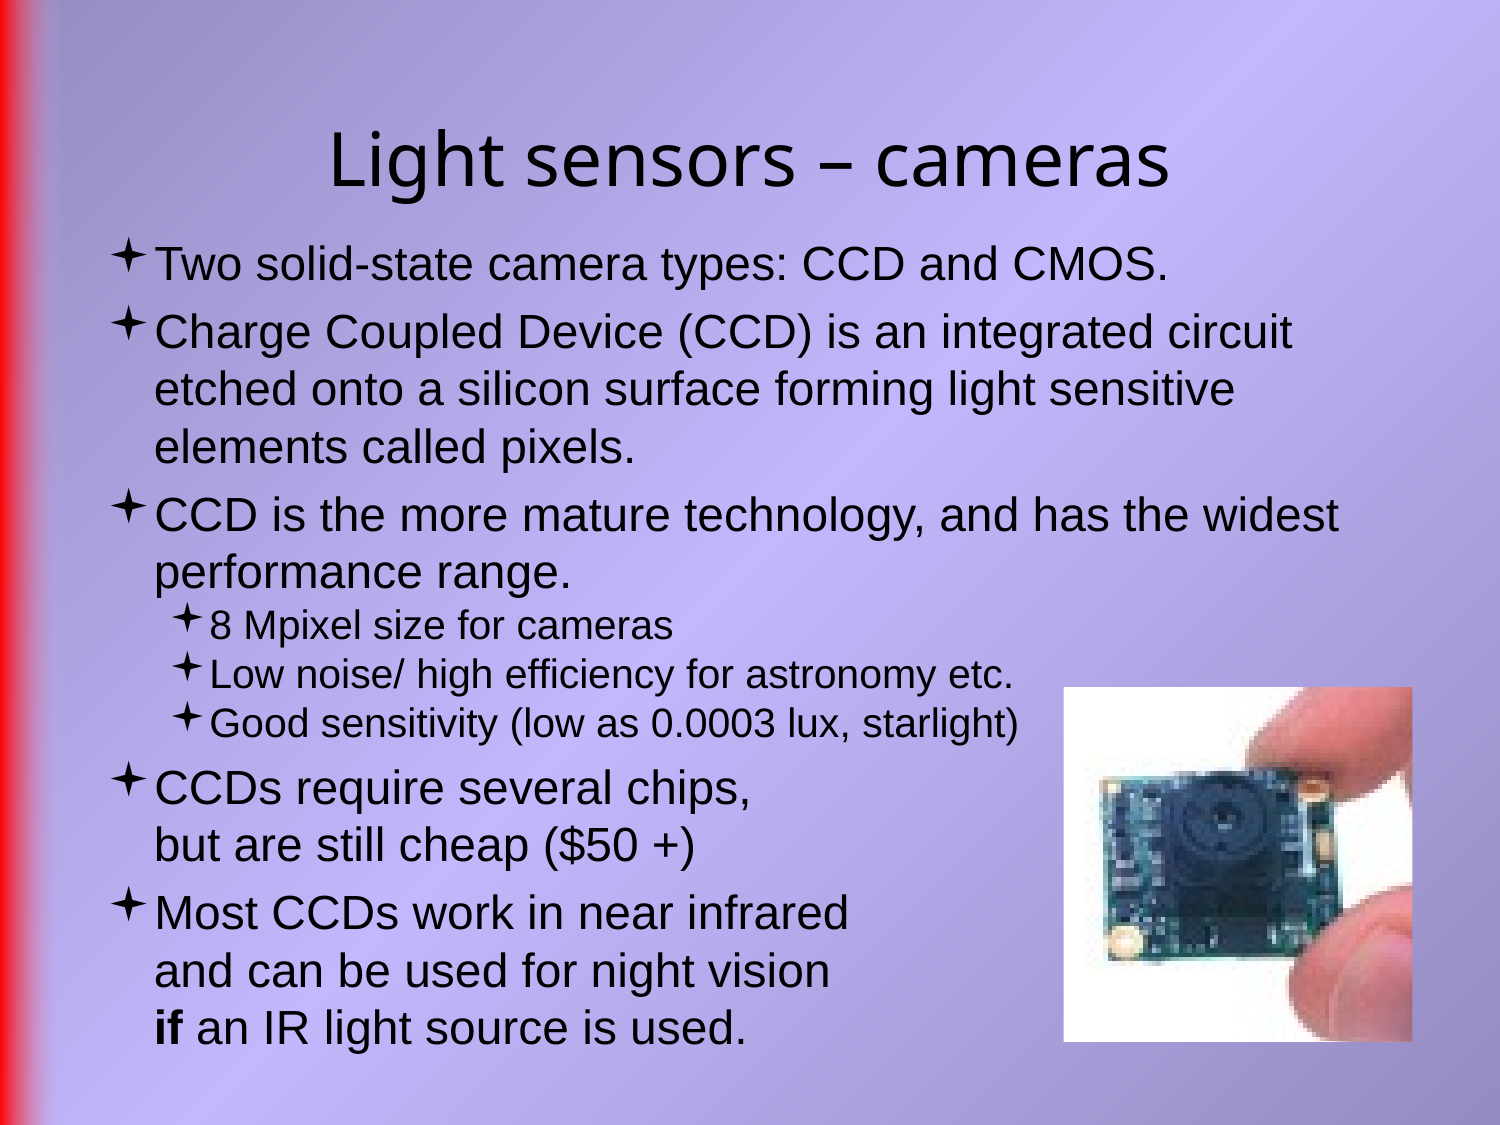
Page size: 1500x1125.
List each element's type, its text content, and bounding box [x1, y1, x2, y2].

list Two solid-state camera types: CCD and CMOS. Charge Coupled Device (CCD) is an integrated circuit etched onto a silicon surface forming light sensitive elements called pixels. CCD is the more mature technology, and has the widest performance range. 8 Mpixel size for cameras Low noise/ high efficiency for astronomy etc. Good sensitivity (low as 0.0003 lux, starlight) CCDs require several chips, but are still cheap ($50 +) Most CCDs work in near infrared and can be used for night vision if an IR light source is used. [99, 224, 1451, 1063]
picture [1063, 687, 1413, 1042]
title Light sensors – cameras [111, 74, 1388, 224]
